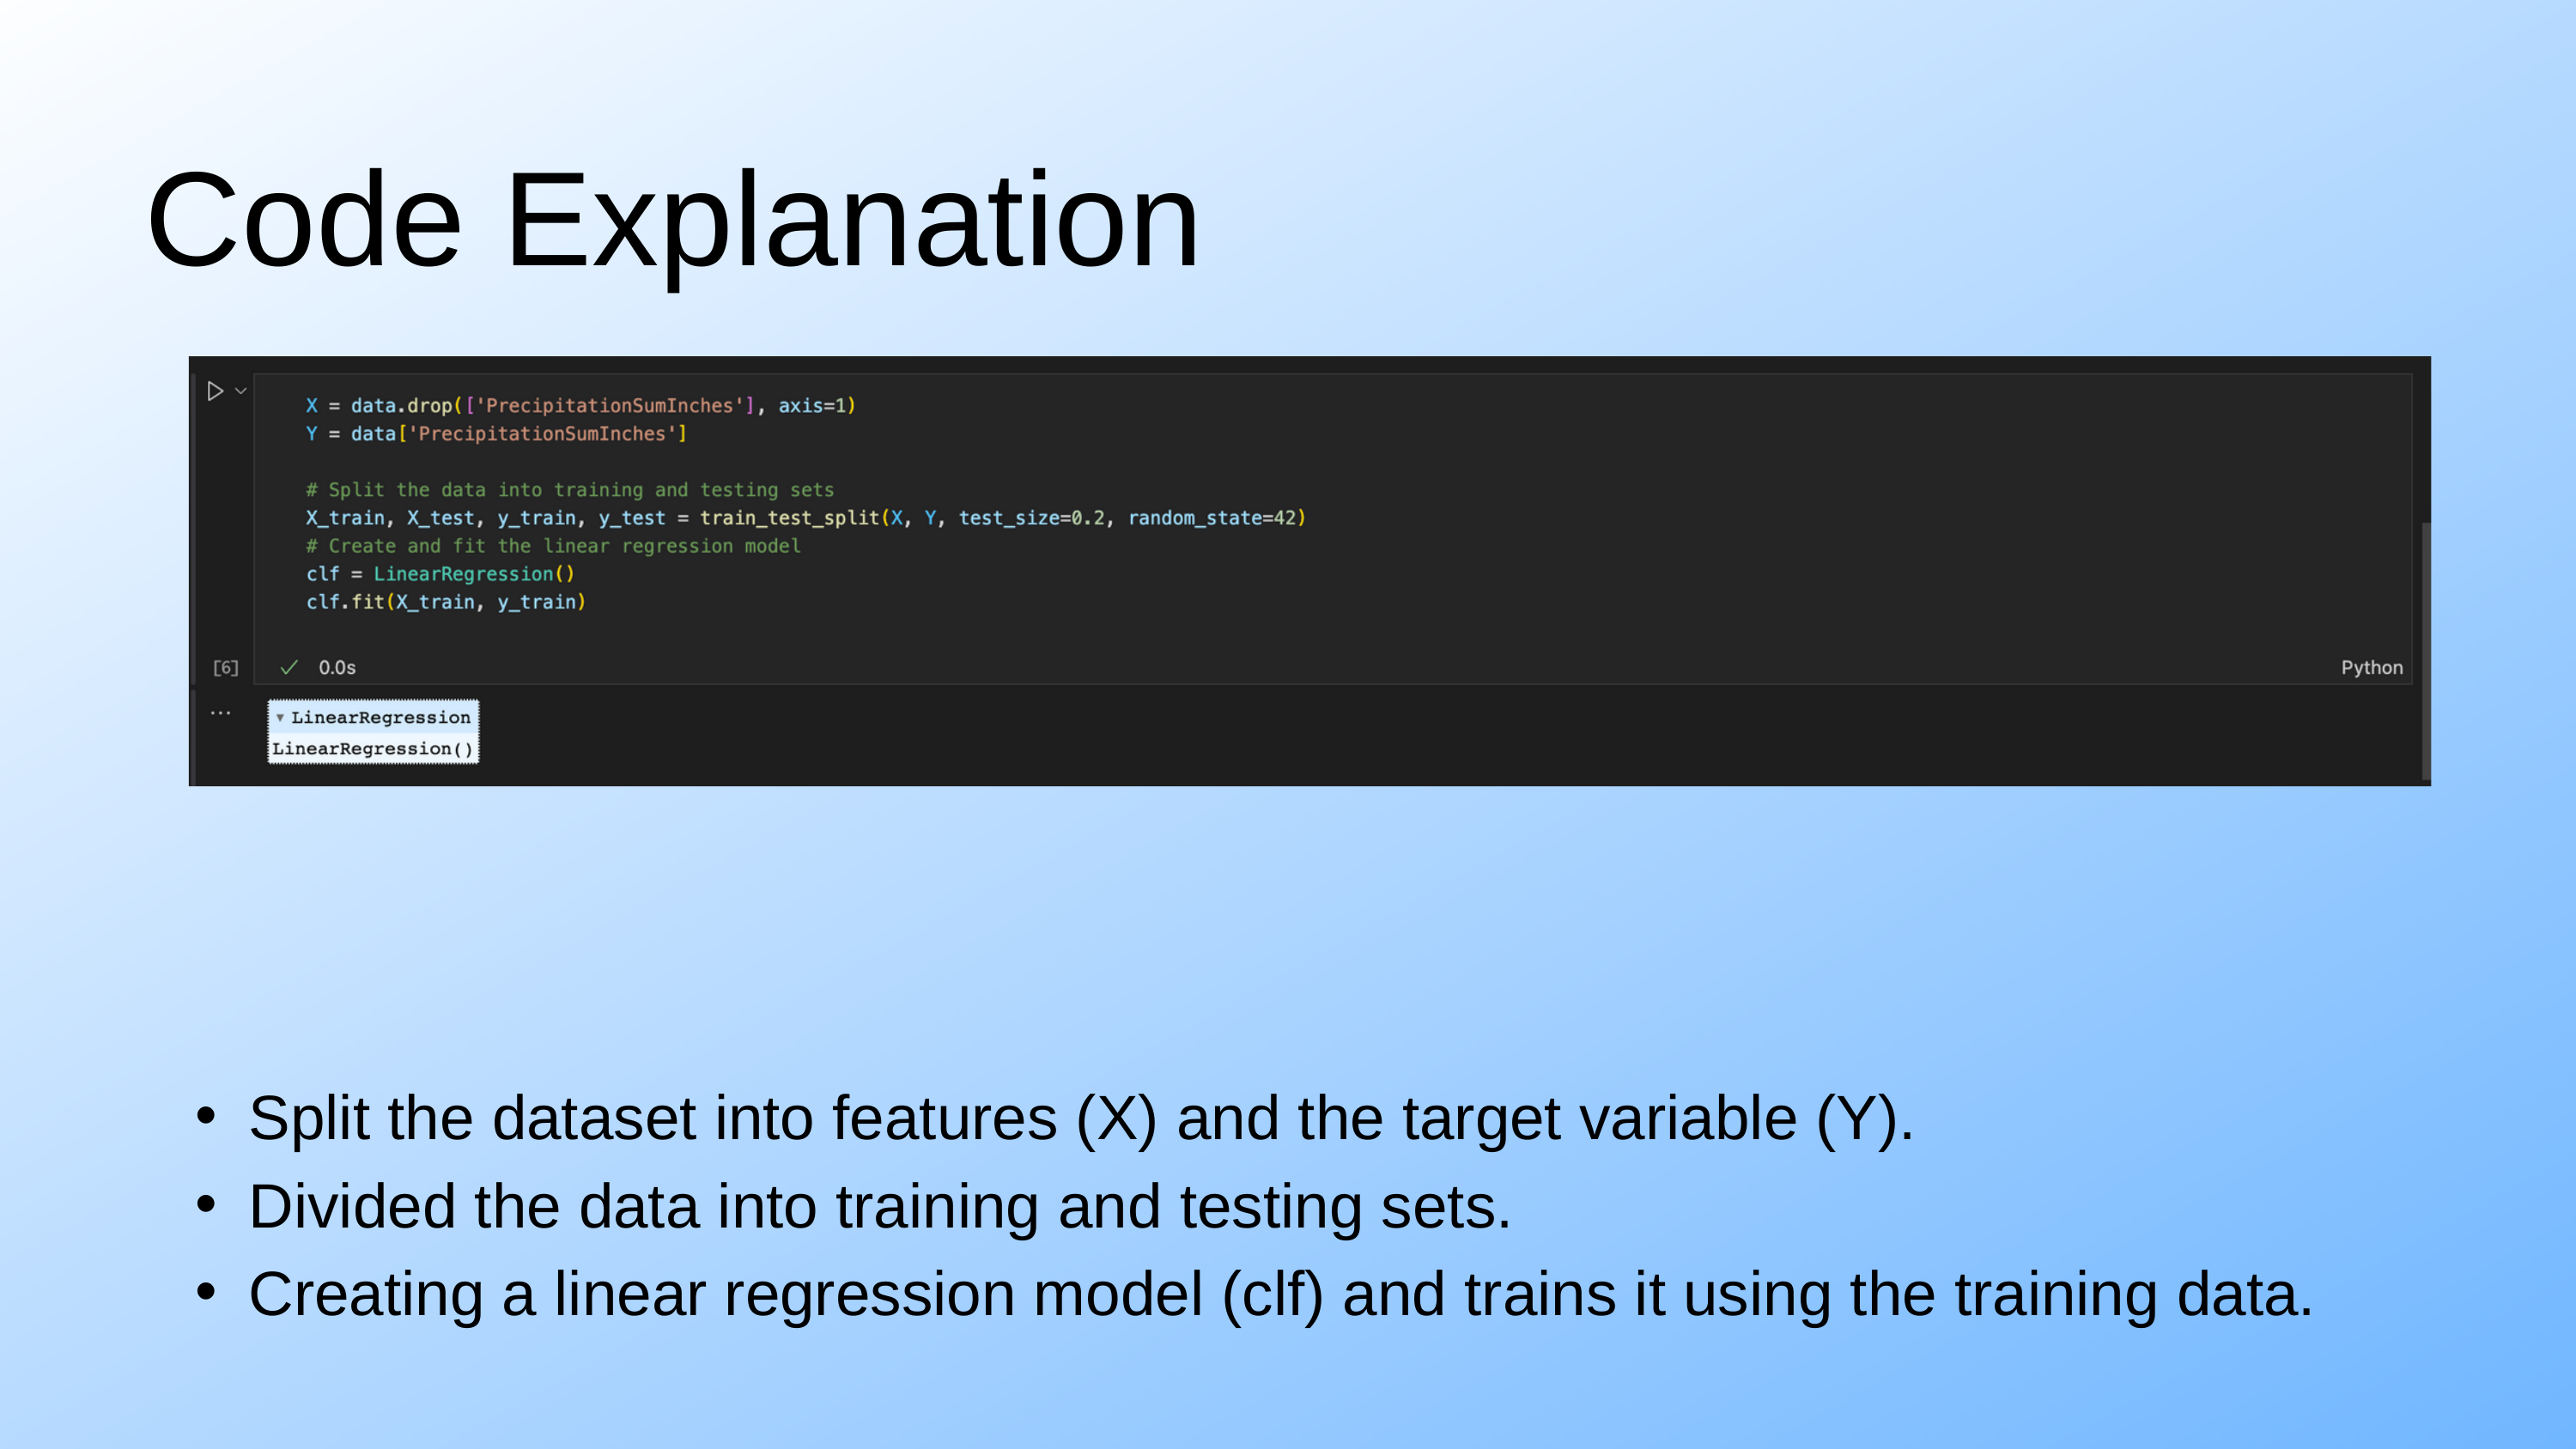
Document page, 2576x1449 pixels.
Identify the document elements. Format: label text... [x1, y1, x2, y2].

text_box Code Explanation [144, 158, 1350, 293]
text_box [188, 356, 2432, 786]
text_box [0, 0, 2576, 1449]
text_box Split the dataset into features (X) and the target variable (Y). Divided the data into training and testing sets. Creating a linear regression model (clf) and trains it using the training data. [142, 1064, 2432, 1328]
